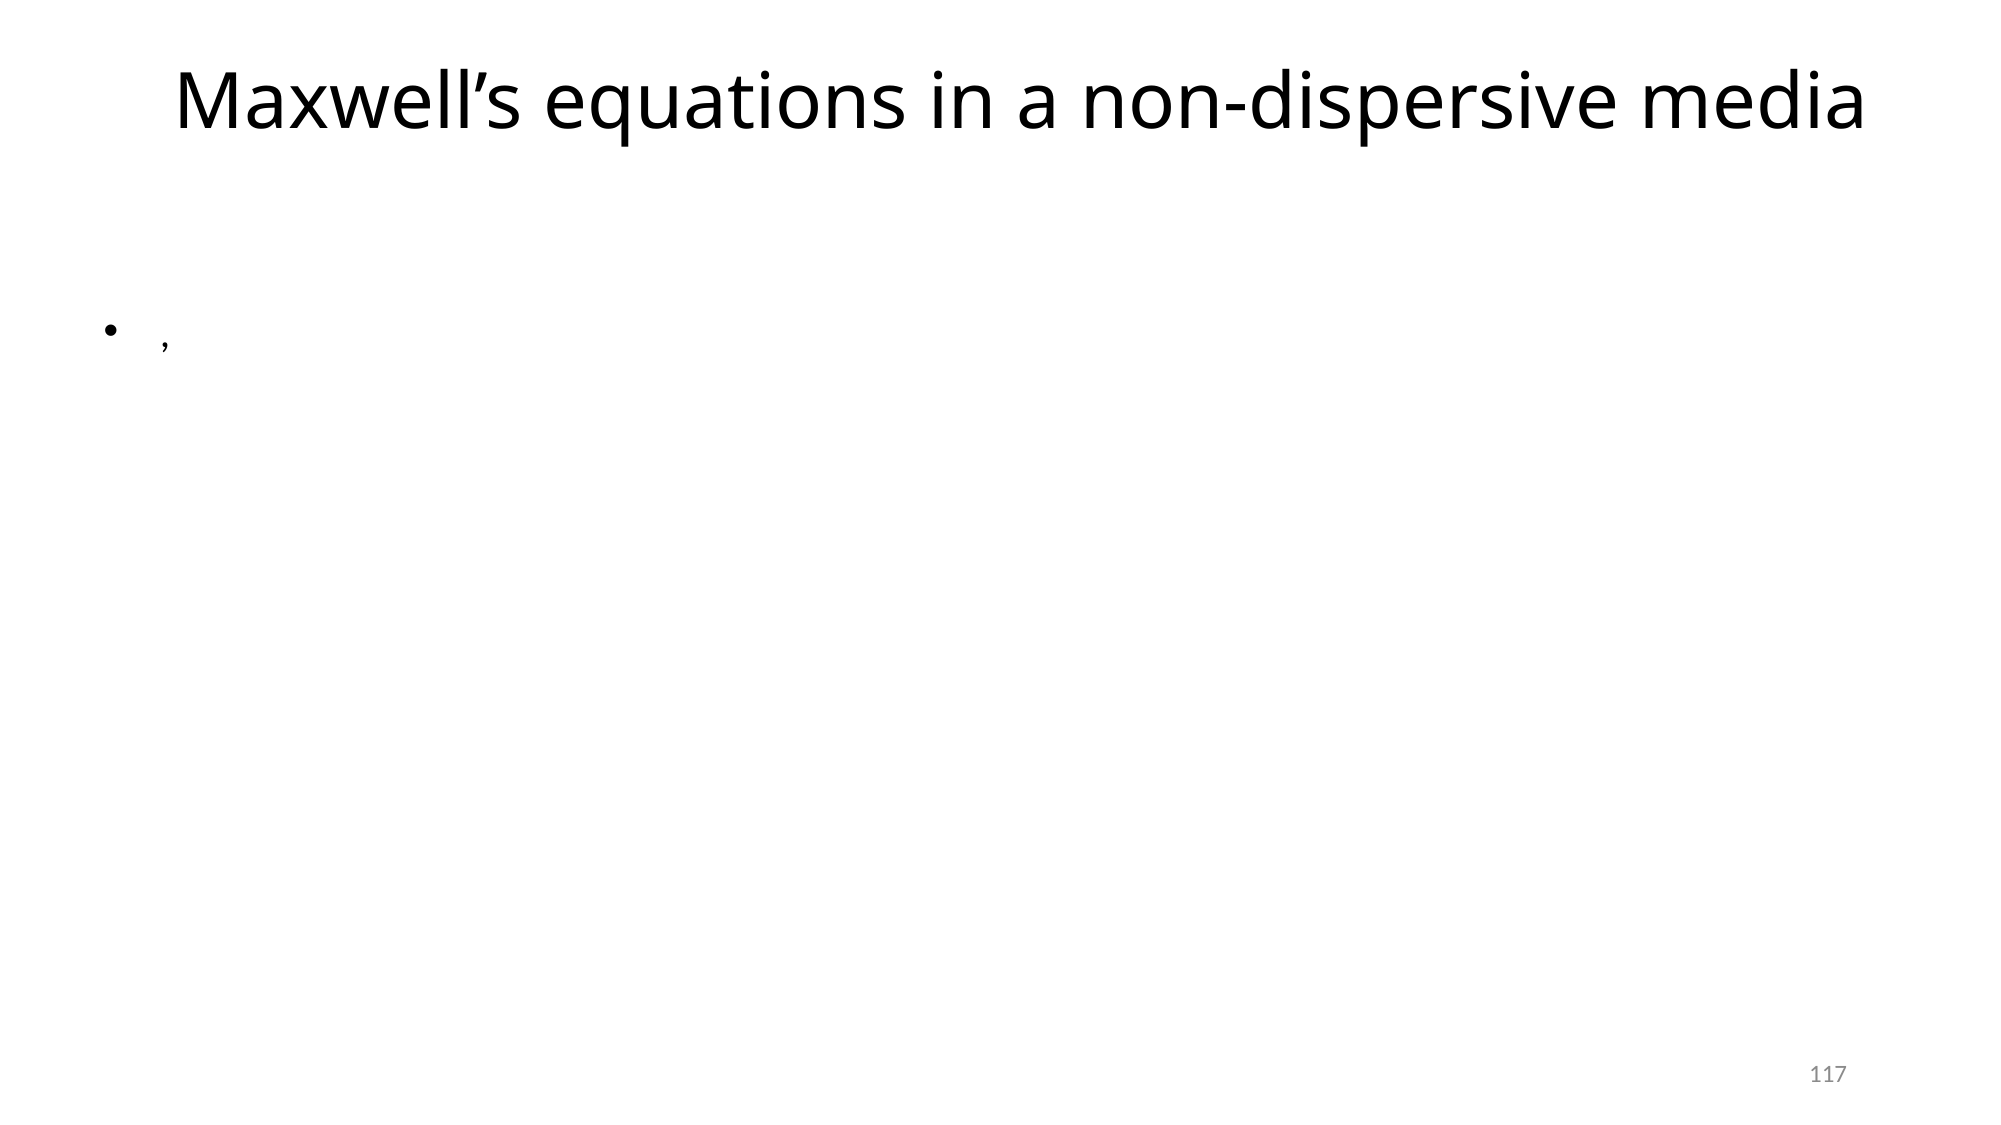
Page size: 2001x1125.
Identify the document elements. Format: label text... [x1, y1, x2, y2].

title Maxwell’s equations in a non-dispersive media [57, 22, 1987, 184]
slide_number 117 [1412, 1042, 1863, 1103]
